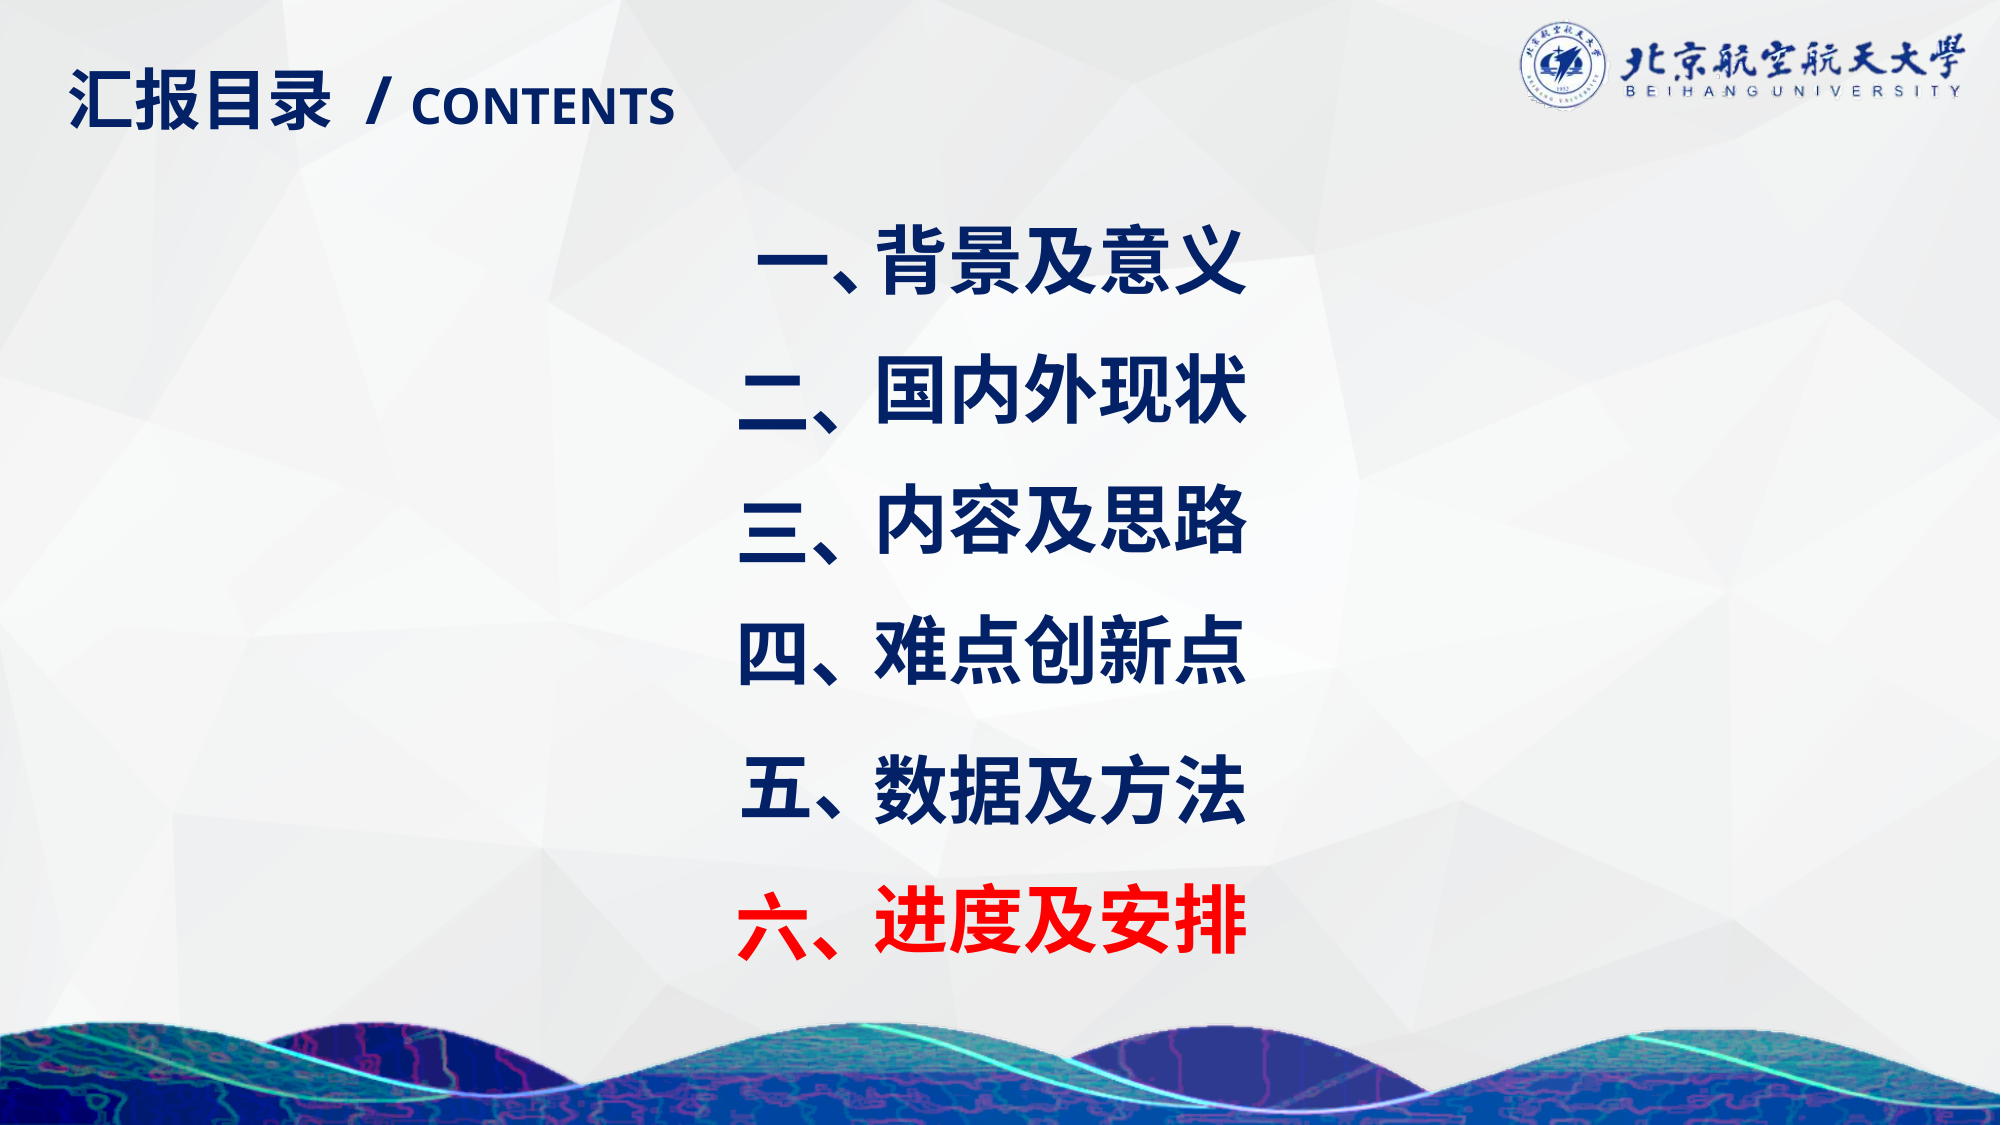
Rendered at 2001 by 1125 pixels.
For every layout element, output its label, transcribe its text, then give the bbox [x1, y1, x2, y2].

picture [0, 0, 2000, 1125]
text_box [690, 161, 1389, 964]
text_box 汇报目录 / CONTENTS [52, 50, 810, 146]
